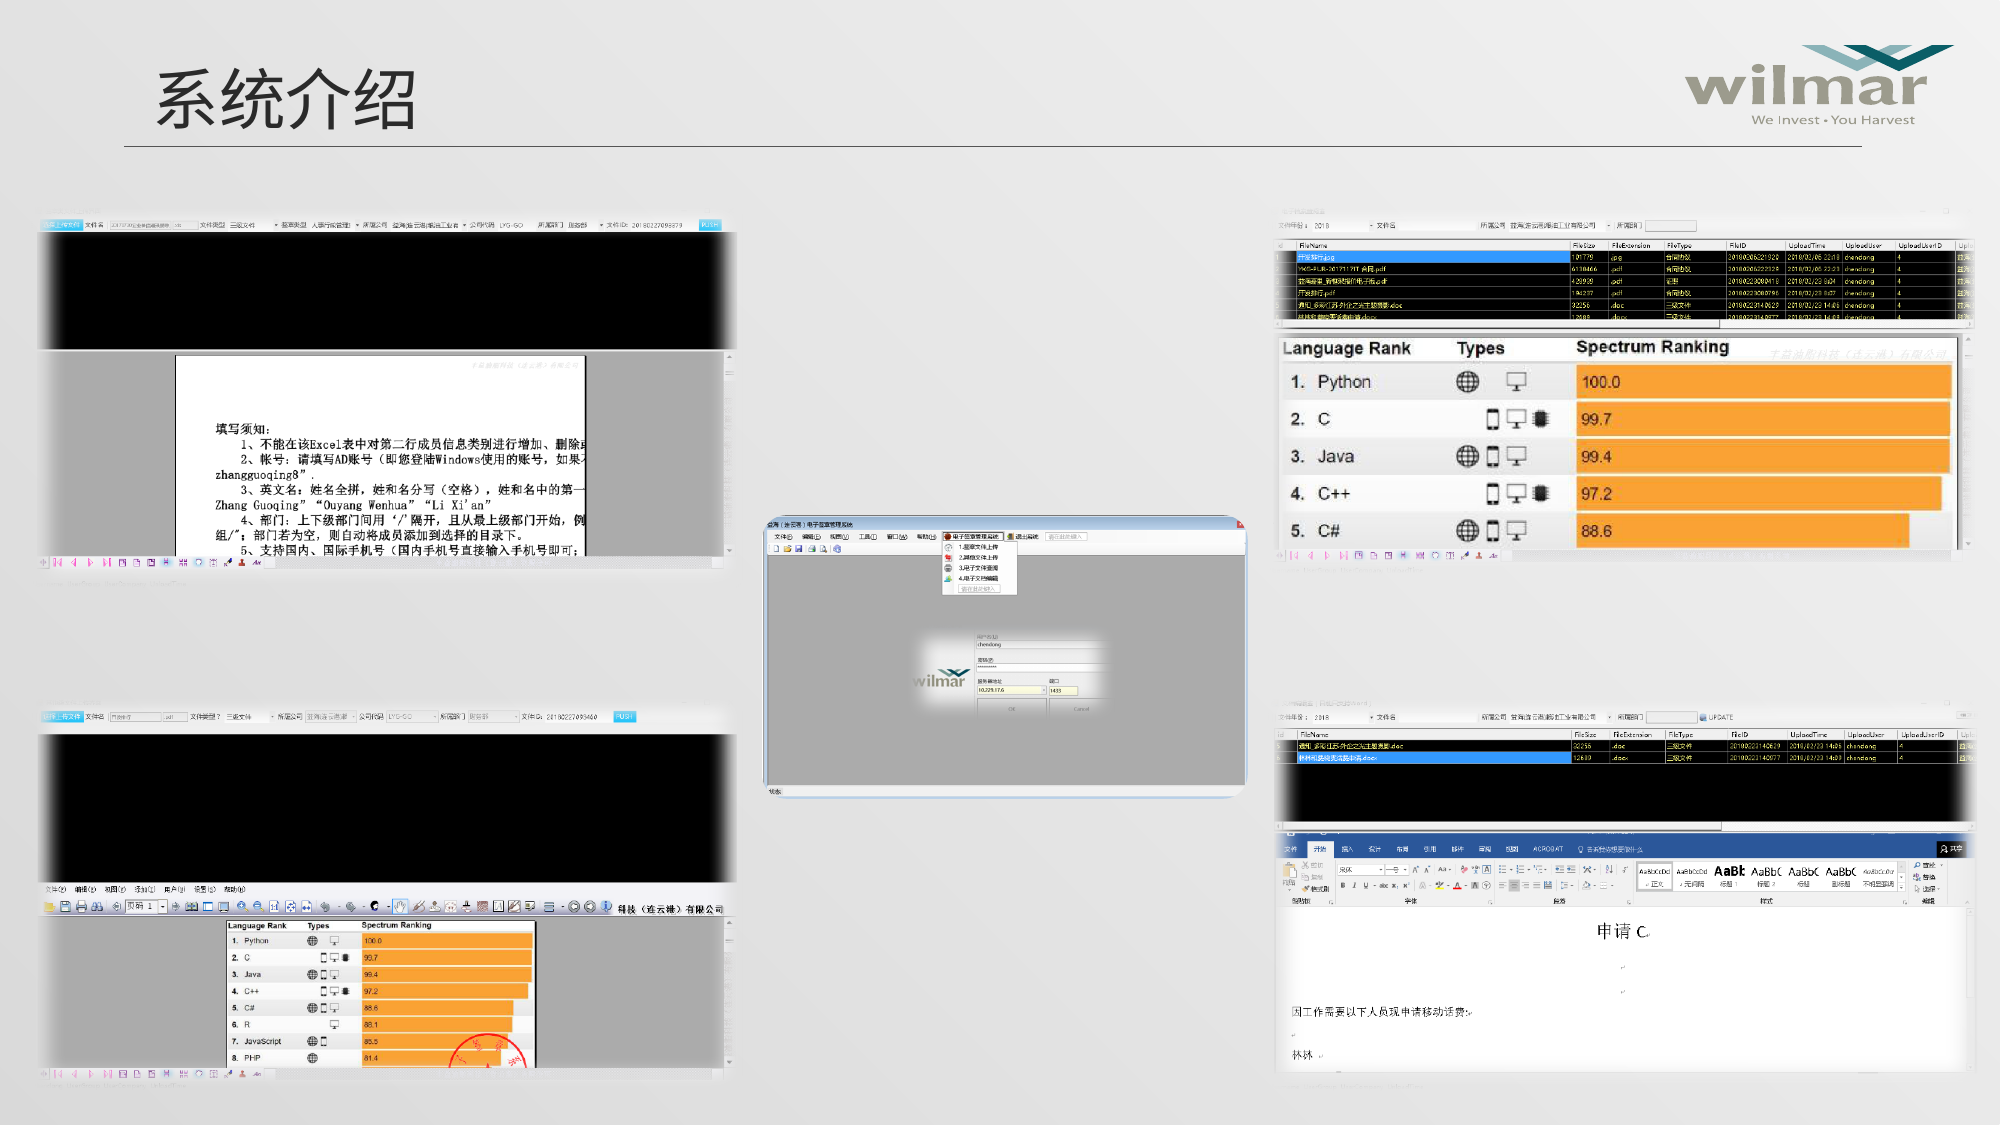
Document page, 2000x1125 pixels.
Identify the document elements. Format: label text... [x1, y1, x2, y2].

title 系统介绍 [137, 30, 1862, 147]
picture [31, 204, 743, 589]
picture [762, 515, 1248, 799]
picture [1268, 695, 1981, 1091]
picture [31, 695, 743, 1091]
picture [1268, 204, 1981, 575]
